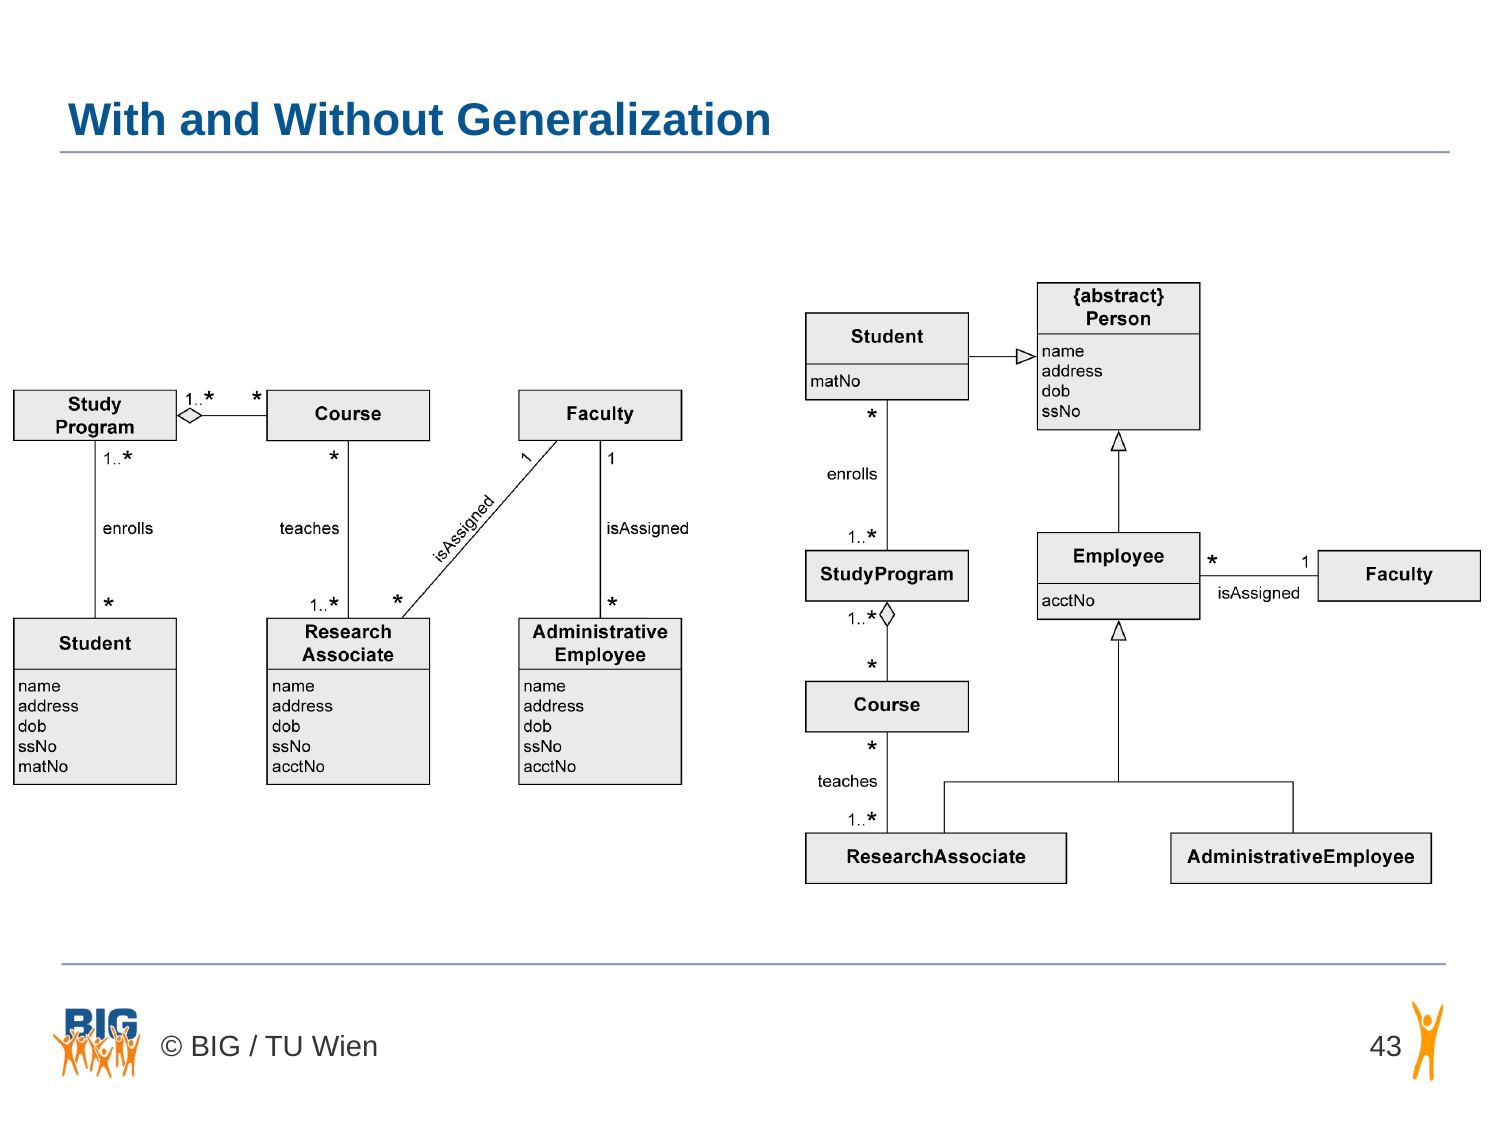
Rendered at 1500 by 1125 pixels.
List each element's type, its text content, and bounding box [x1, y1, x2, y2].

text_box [13, 281, 1481, 884]
picture [0, 142, 1500, 163]
slide_number 43 [1241, 1019, 1418, 1095]
picture [1400, 991, 1494, 1125]
picture [6, 1000, 145, 1123]
picture [0, 954, 1497, 975]
title With and Without Generalization [52, 24, 1454, 153]
